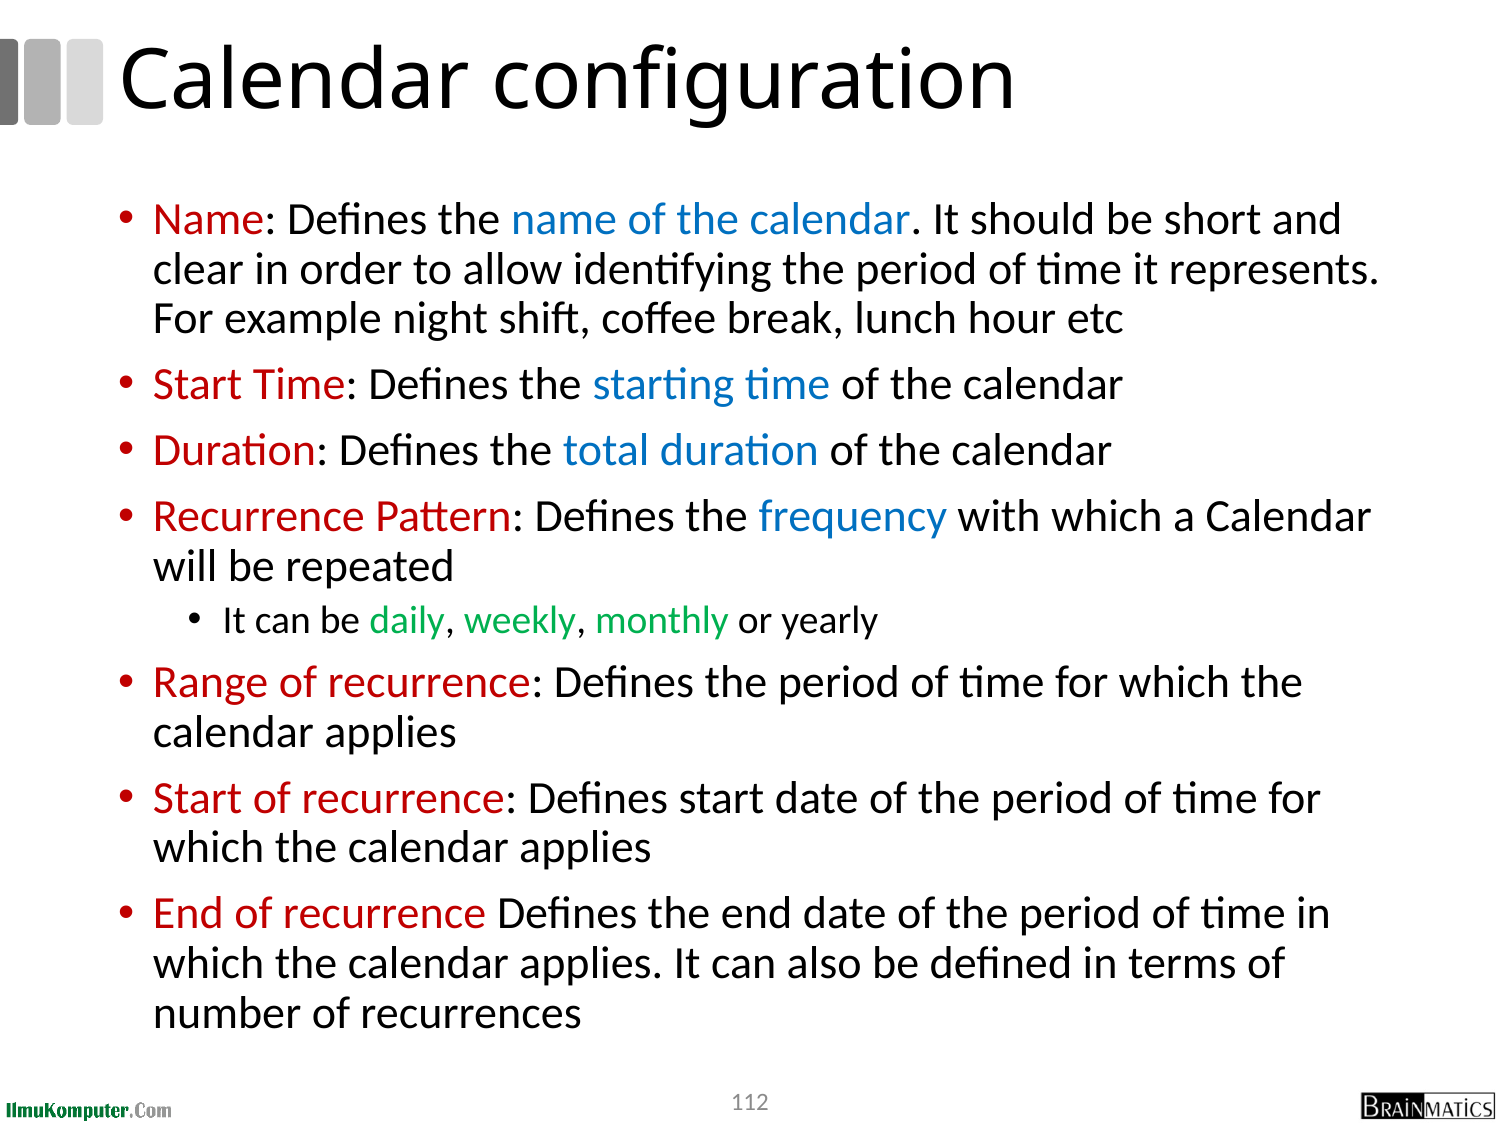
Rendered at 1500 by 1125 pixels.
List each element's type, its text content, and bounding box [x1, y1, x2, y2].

picture [1358, 1089, 1498, 1123]
title Calendar configuration [103, 24, 1498, 138]
picture [4, 1095, 173, 1125]
slide_number 112 [581, 1074, 919, 1125]
list Name: Defines the name of the calendar. It should be short and clear in order to allow identifying the period of time it represents. For example night shift, coffee break, lunch hour etc Start Time: Defines the starting time of the calendar Duration: Defines the total duration of the calendar Recurrence Pattern: Defines the frequency with which a Calendar will be repeated It can be daily, weekly, monthly or yearly Range of recurrence: Defines the period of time for which the calendar applies Start of recurrence: Defines start date of the period of time for which the calendar applies End of recurrence Defines the end date of the period of time in which the calendar applies. It can also be defined in terms of number of recurrences [103, 187, 1397, 1063]
